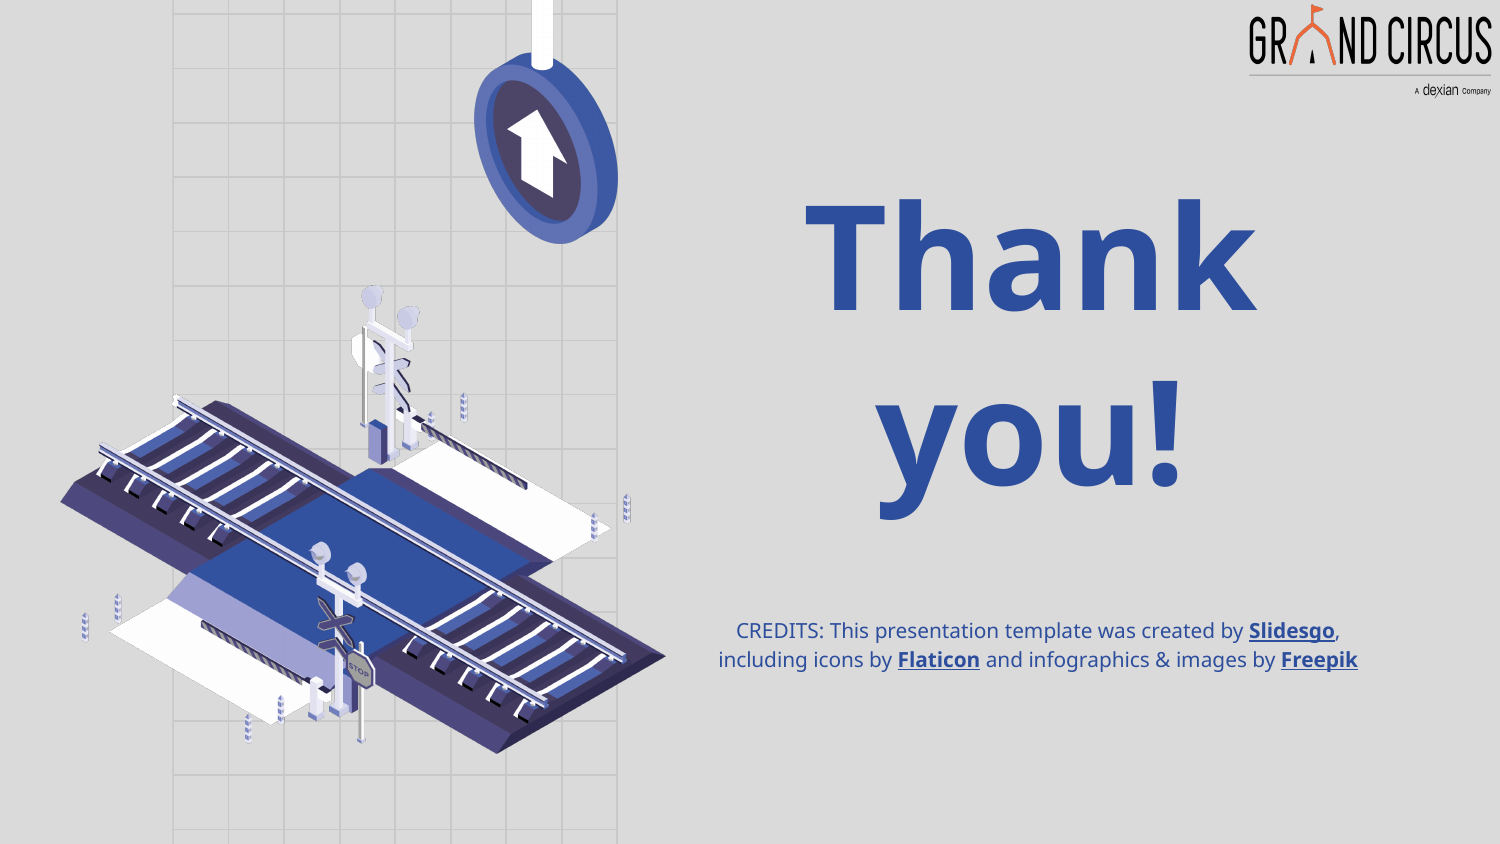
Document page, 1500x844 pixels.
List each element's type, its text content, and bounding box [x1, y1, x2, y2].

picture [1241, 0, 1500, 114]
title Thank you! [679, 258, 1383, 422]
picture [60, 285, 666, 755]
picture [473, 0, 618, 244]
